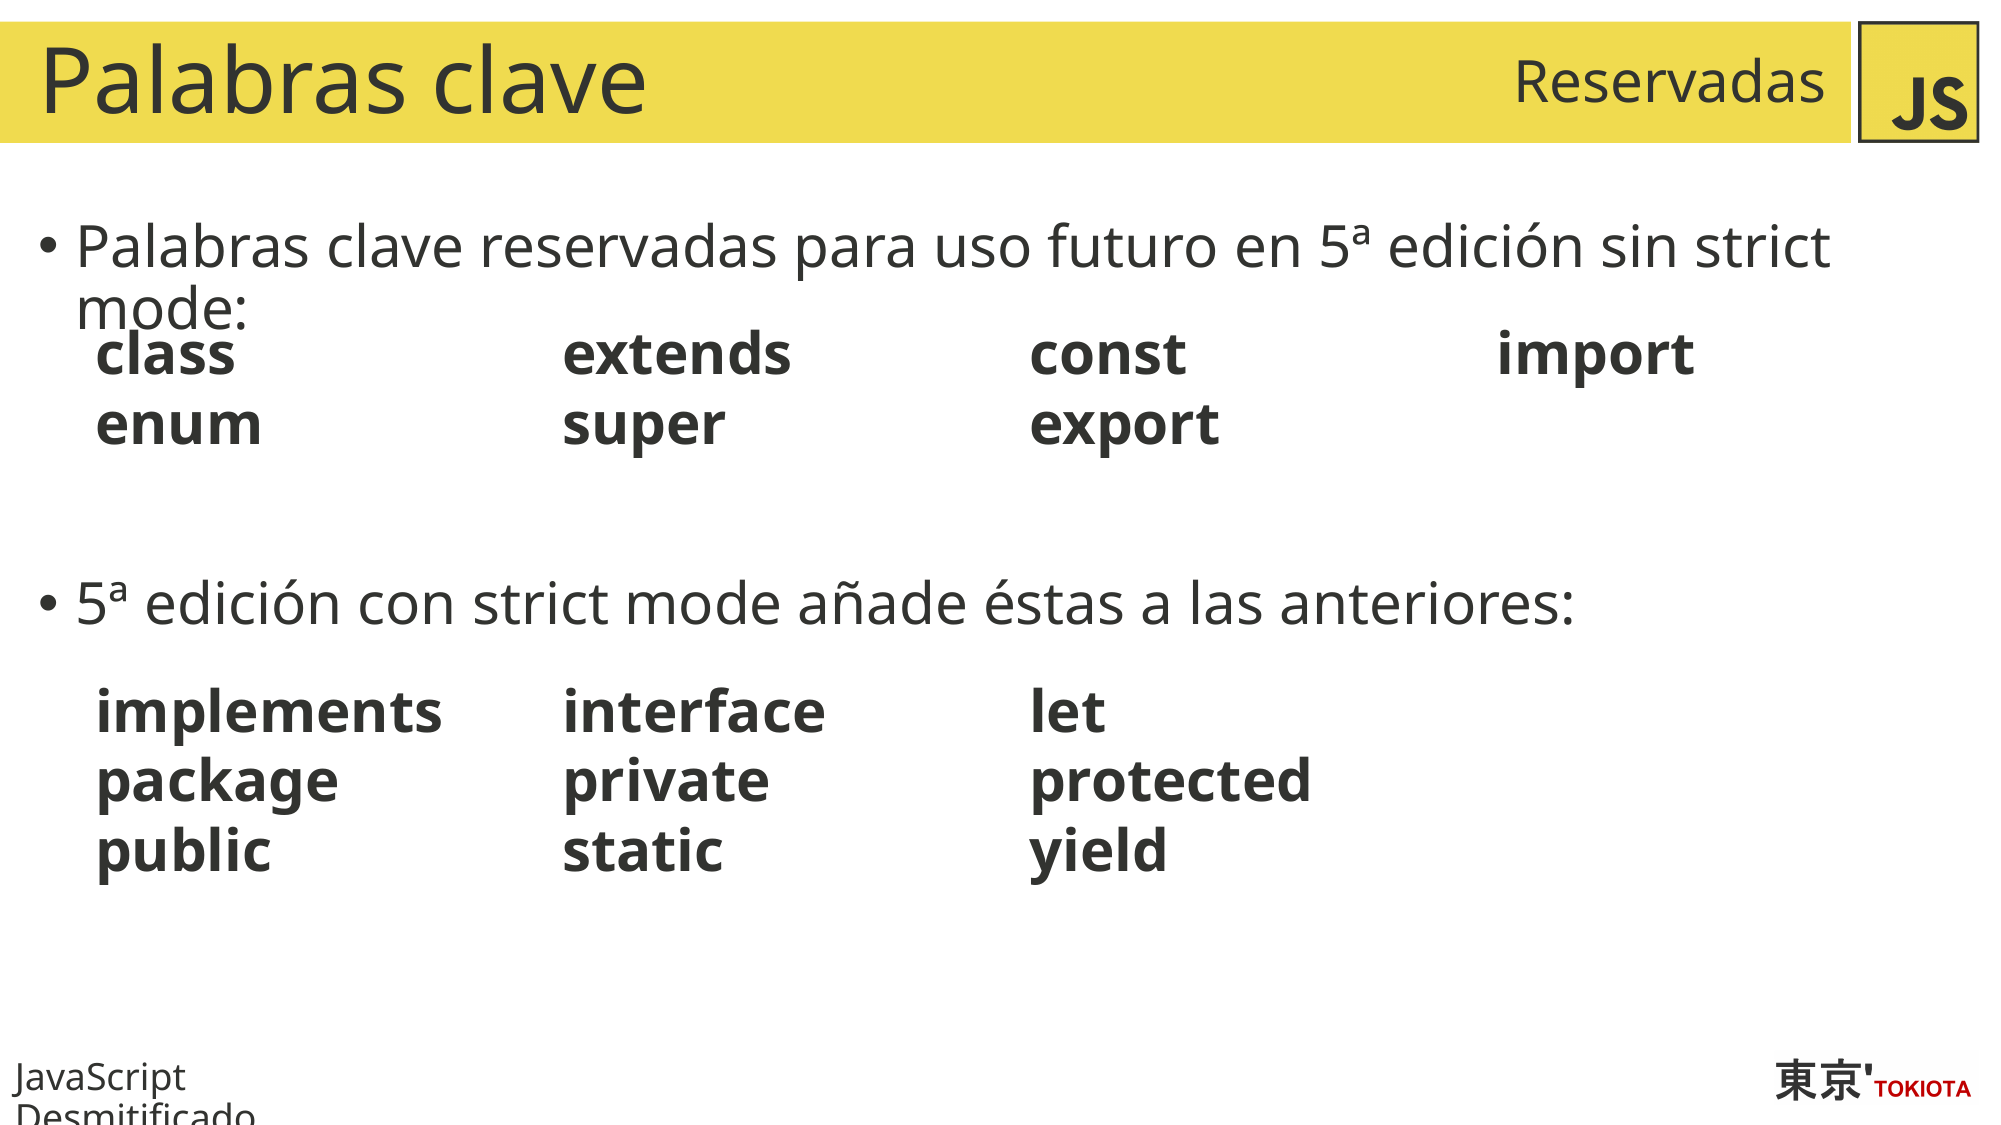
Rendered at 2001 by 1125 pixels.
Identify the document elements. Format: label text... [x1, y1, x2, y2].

picture [1774, 1050, 1979, 1105]
list Reservadas [1368, 44, 1841, 139]
text_box class enum extends super const export import [80, 308, 1978, 509]
title Palabras clave [23, 27, 1353, 139]
text_box implements package public interface private static let protected yield [80, 666, 1978, 938]
picture [1858, 21, 1980, 143]
list Palabras clave reservadas para uso futuro en 5ª edición sin strict mode: [23, 209, 1979, 298]
text_box 5ª edición con strict mode añade éstas a las anteriores: [23, 567, 1979, 655]
